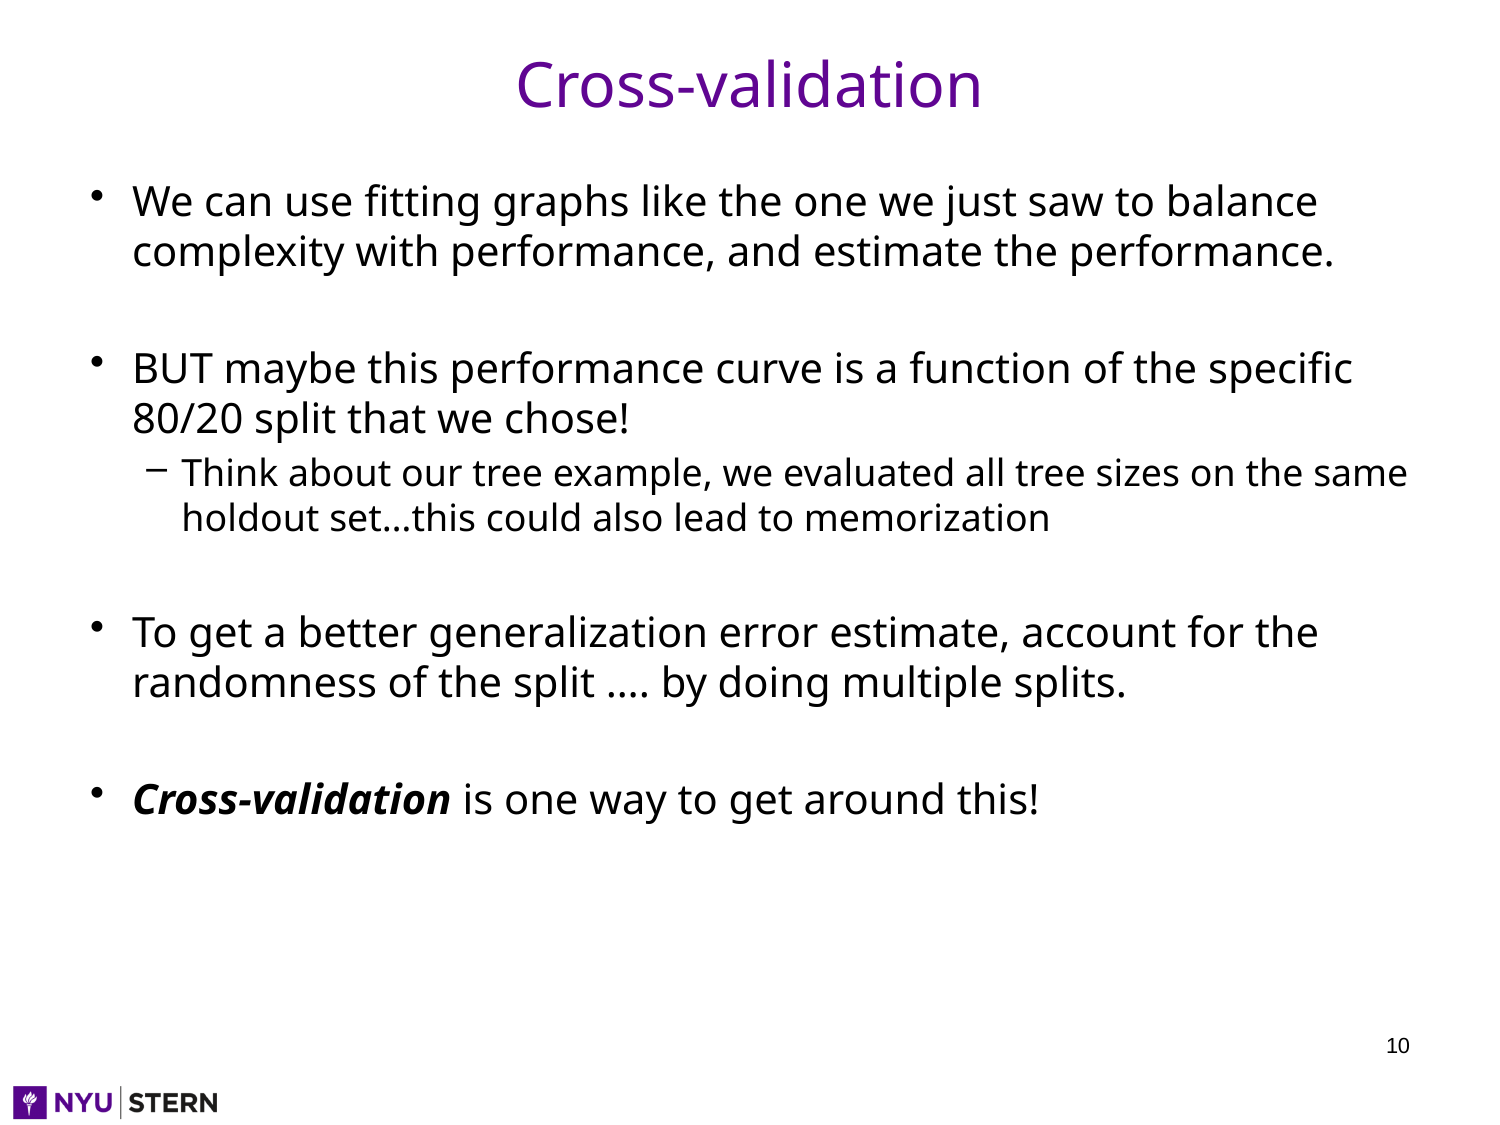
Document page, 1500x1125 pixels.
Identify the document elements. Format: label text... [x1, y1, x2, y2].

title Cross-validation [75, 22, 1425, 142]
slide_number 10 [1074, 1024, 1426, 1103]
list We can use fitting graphs like the one we just saw to balance complexity with performance, and estimate the performance. BUT maybe this performance curve is a function of the specific 80/20 split that we chose! Think about our tree example, we evaluated all tree sizes on the same holdout set…this could also lead to memorization To get a better generalization error estimate, account for the randomness of the split …. by doing multiple splits. Cross-validation is one way to get around this! [75, 167, 1451, 1025]
picture [0, 1038, 230, 1125]
